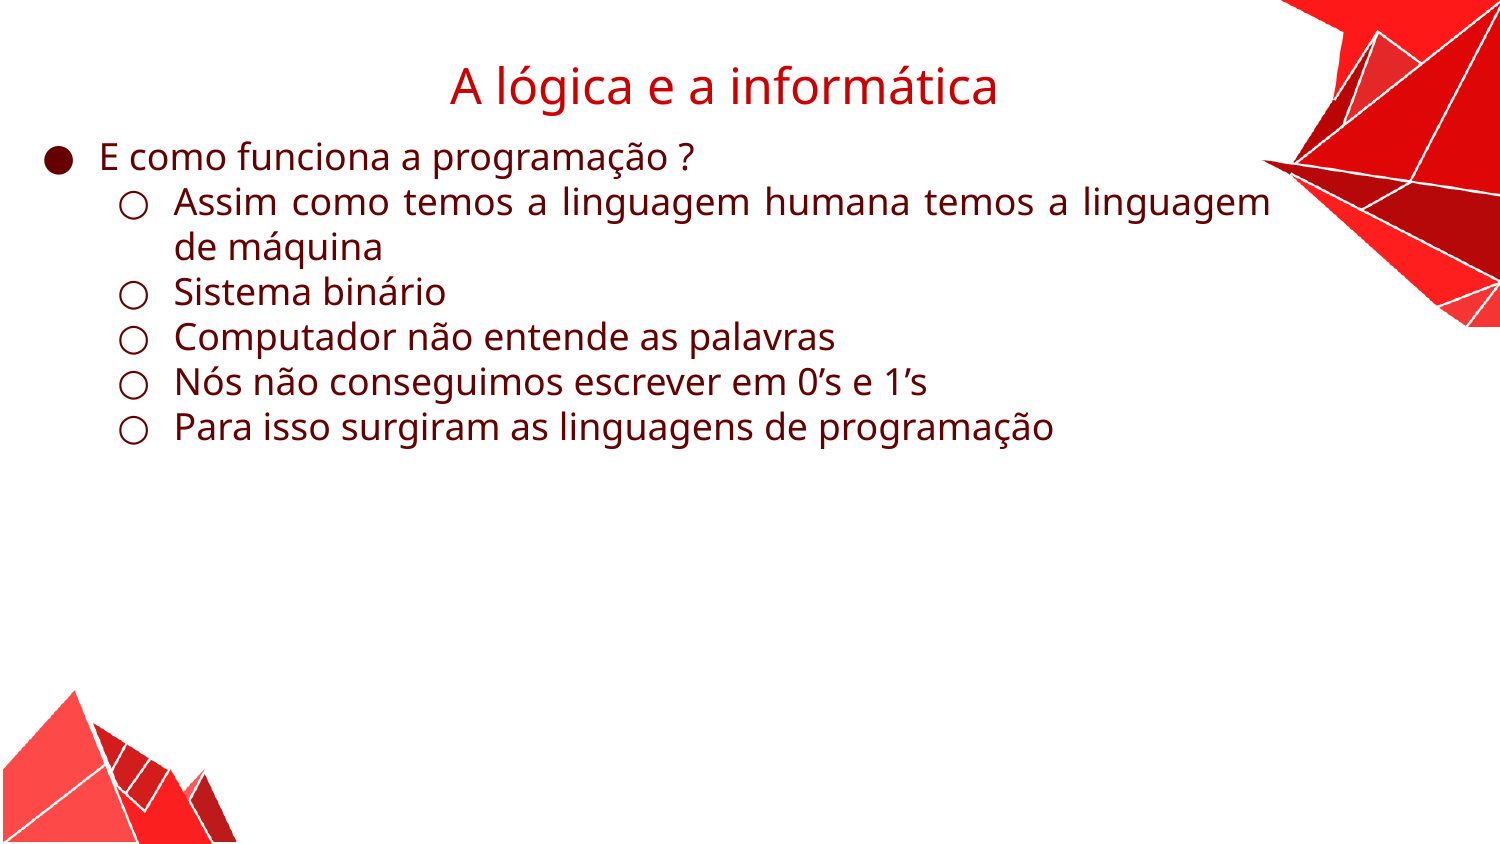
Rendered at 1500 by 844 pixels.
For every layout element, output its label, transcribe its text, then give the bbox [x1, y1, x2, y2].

text_box E como funciona a programação ? Assim como temos a linguagem humana temos a linguagem de máquina Sistema binário Computador não entende as palavras Nós não conseguimos escrever em 0’s e 1’s Para isso surgiram as linguagens de programação [8, 133, 1273, 295]
text_box A lógica e a informática [93, 39, 1357, 134]
picture [0, 0, 1500, 844]
